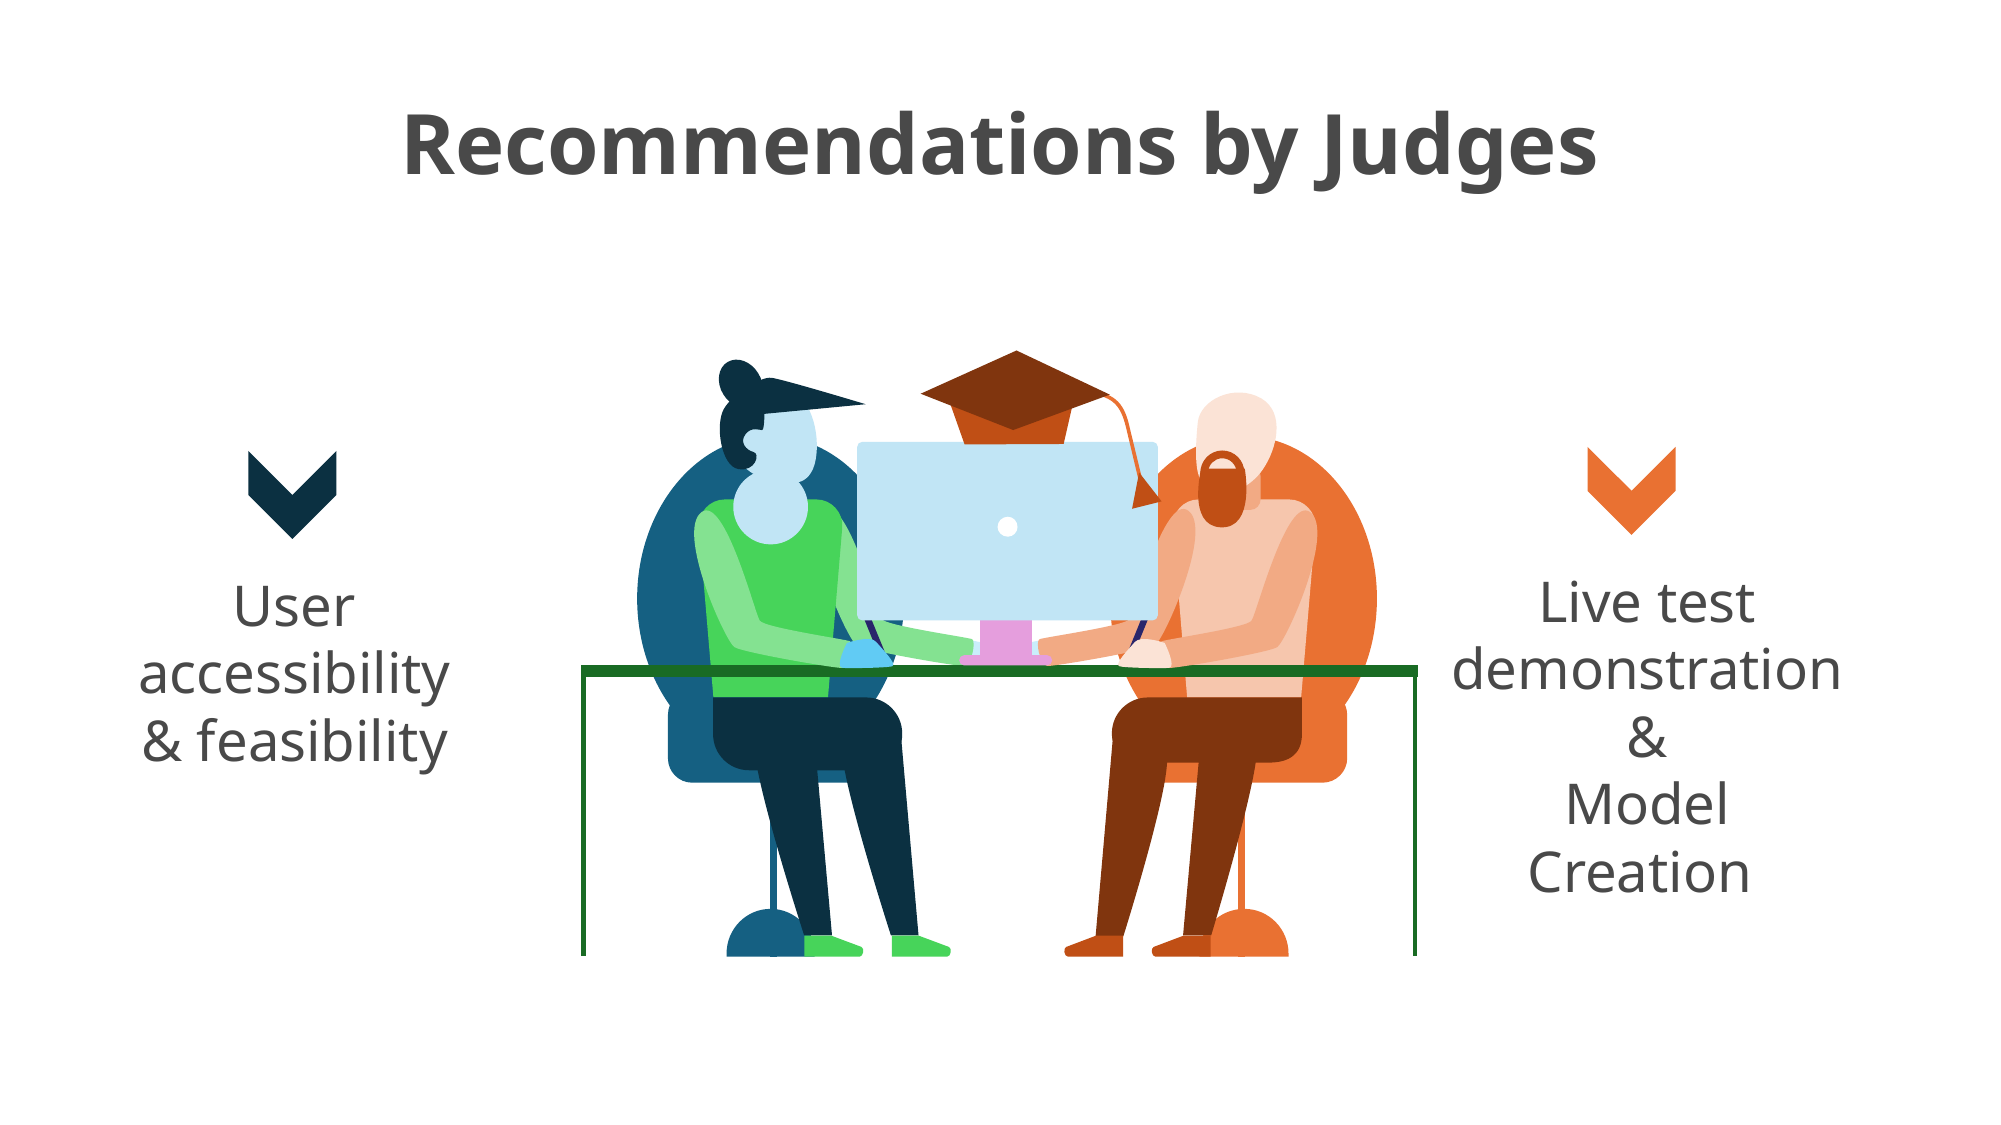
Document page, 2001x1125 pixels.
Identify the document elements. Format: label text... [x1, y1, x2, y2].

text_box [246, 447, 338, 542]
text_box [580, 349, 1420, 958]
text_box [1585, 443, 1678, 538]
text_box Live test demonstration & Model Creation [1430, 558, 1864, 911]
text_box User accessibility & feasibility [119, 562, 470, 780]
text_box Recommendations by Judges [385, 83, 1615, 199]
